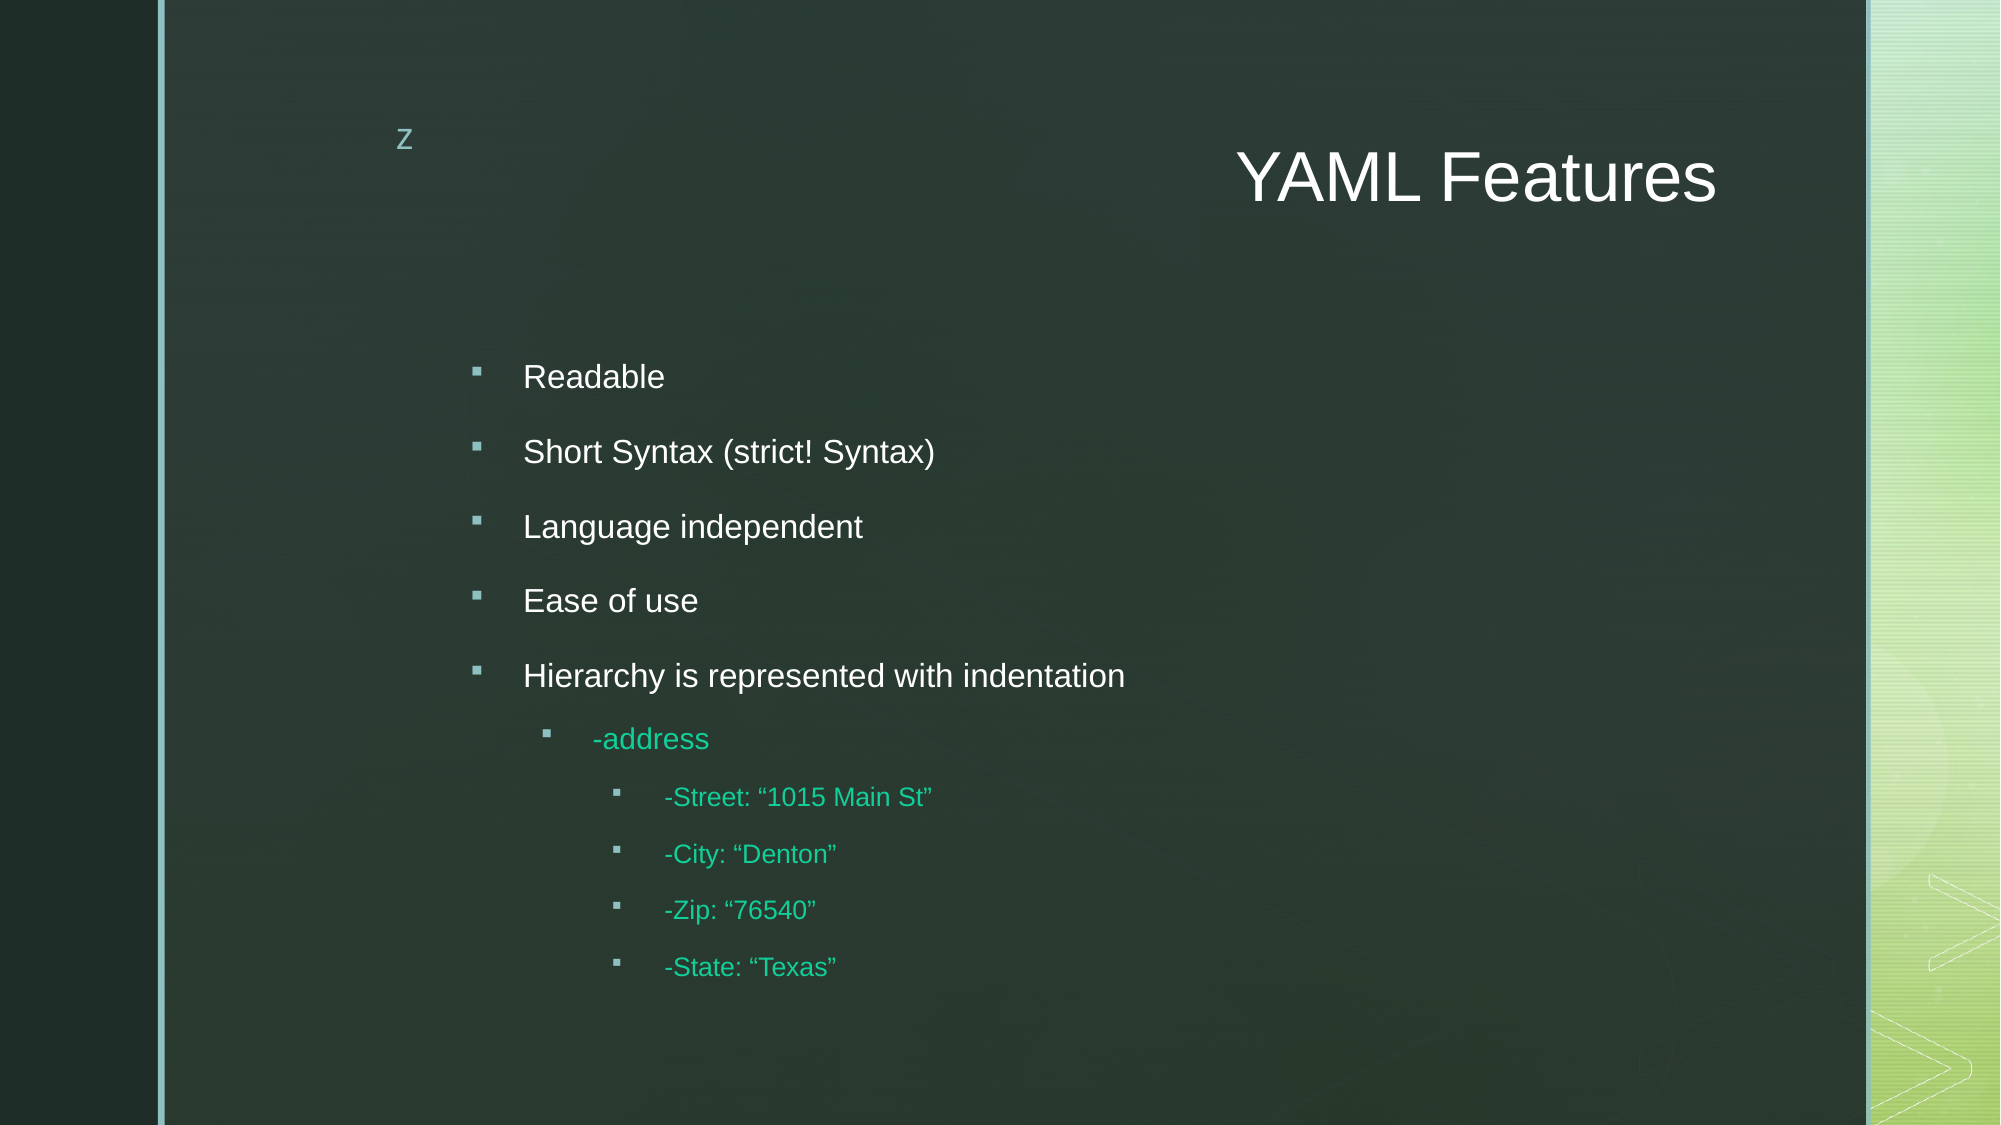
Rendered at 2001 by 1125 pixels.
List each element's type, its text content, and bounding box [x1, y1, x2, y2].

picture [1871, 0, 2001, 1125]
list Readable Short Syntax (strict! Syntax) Language independent Ease of use Hierarchy is represented with indentation -address -Street: “1015 Main St” -City: “Denton” -Zip: “76540” -State: “Texas” [454, 336, 1734, 993]
title YAML Features [428, 132, 1734, 310]
